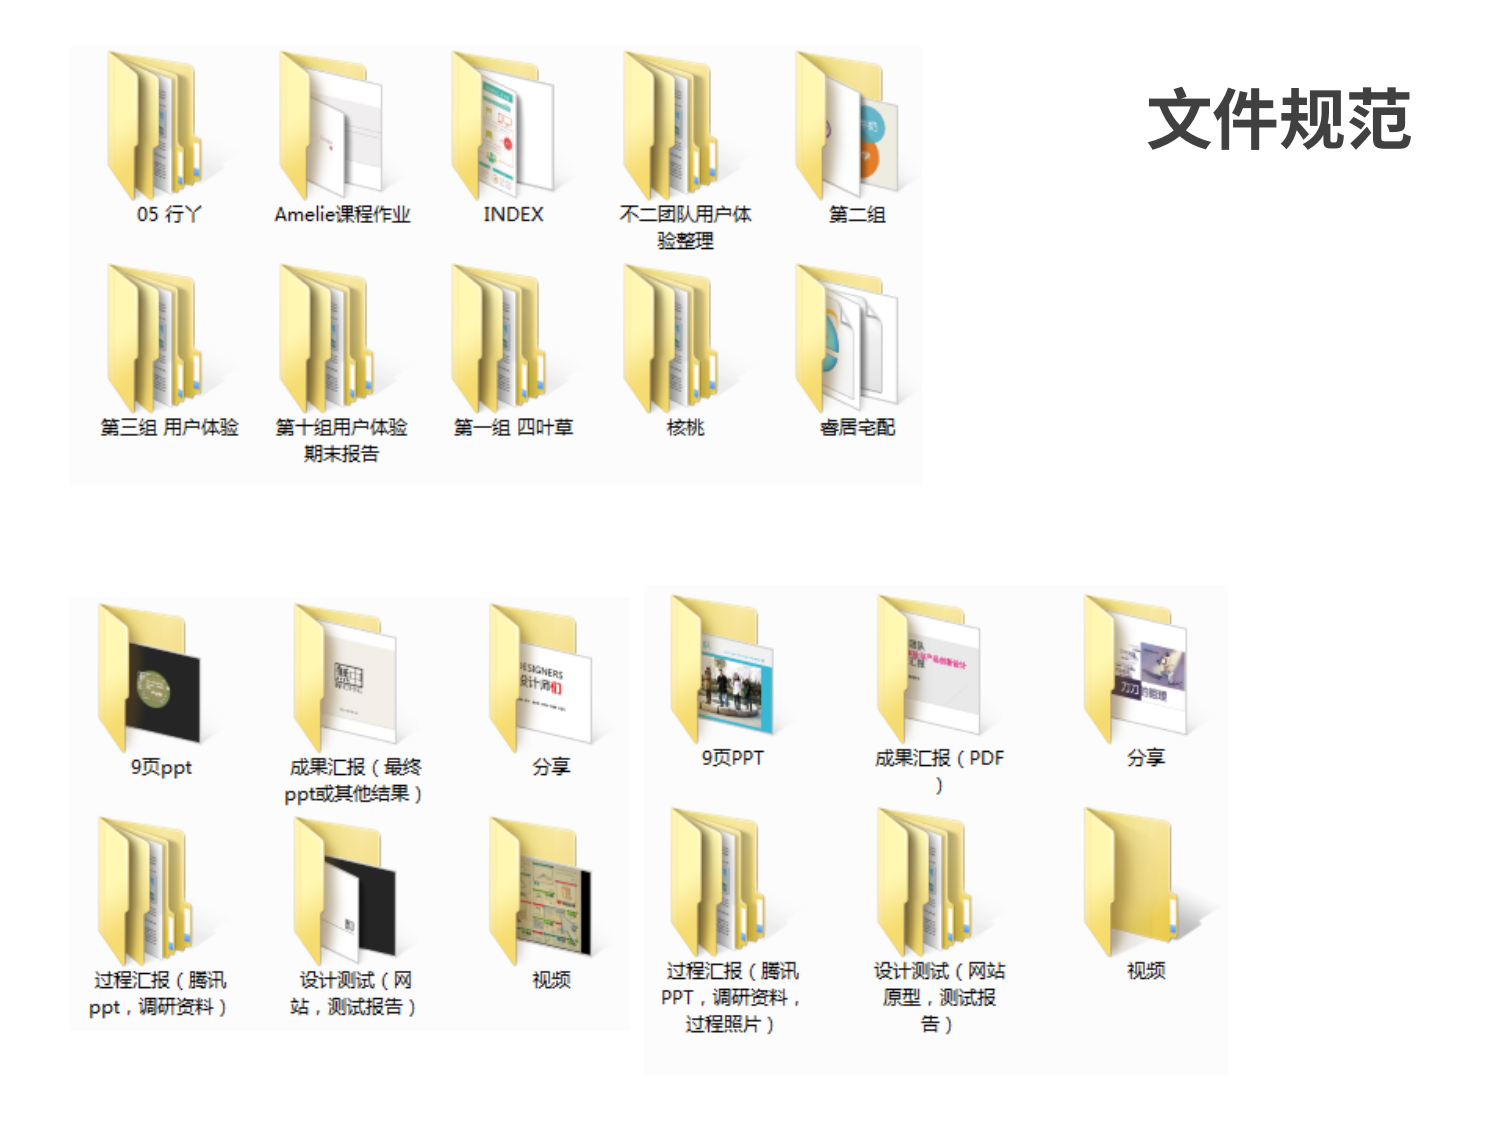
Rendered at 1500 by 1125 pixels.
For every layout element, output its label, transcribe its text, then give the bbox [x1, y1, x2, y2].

picture [70, 46, 923, 487]
picture [70, 597, 630, 1031]
picture [644, 585, 1228, 1076]
text_box 文件规范 [1131, 70, 1429, 165]
